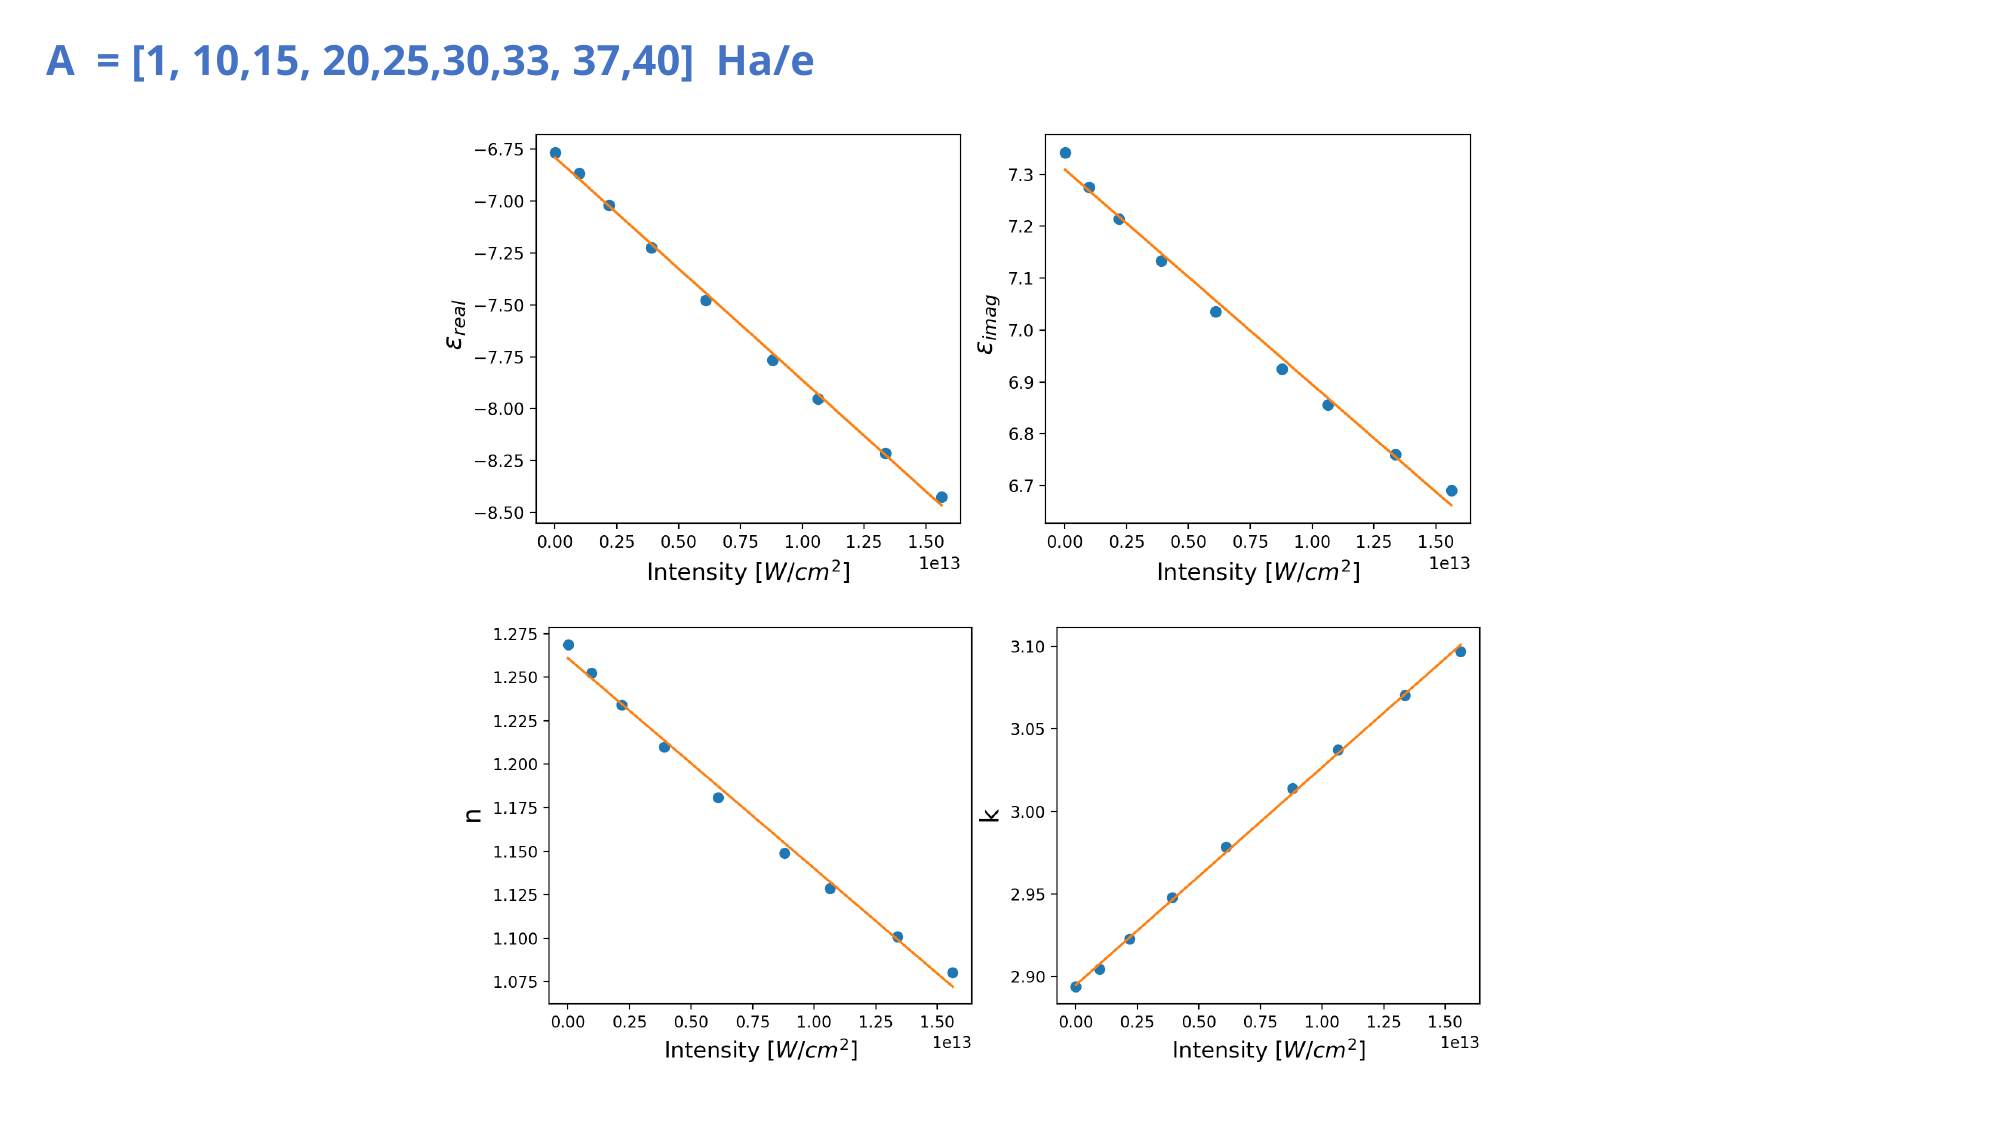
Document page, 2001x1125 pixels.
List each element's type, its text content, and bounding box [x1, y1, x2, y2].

picture [423, 111, 1513, 1083]
text_box A = [1, 10,15, 20,25,30,33, 37,40] Ha/e [31, 26, 1612, 91]
